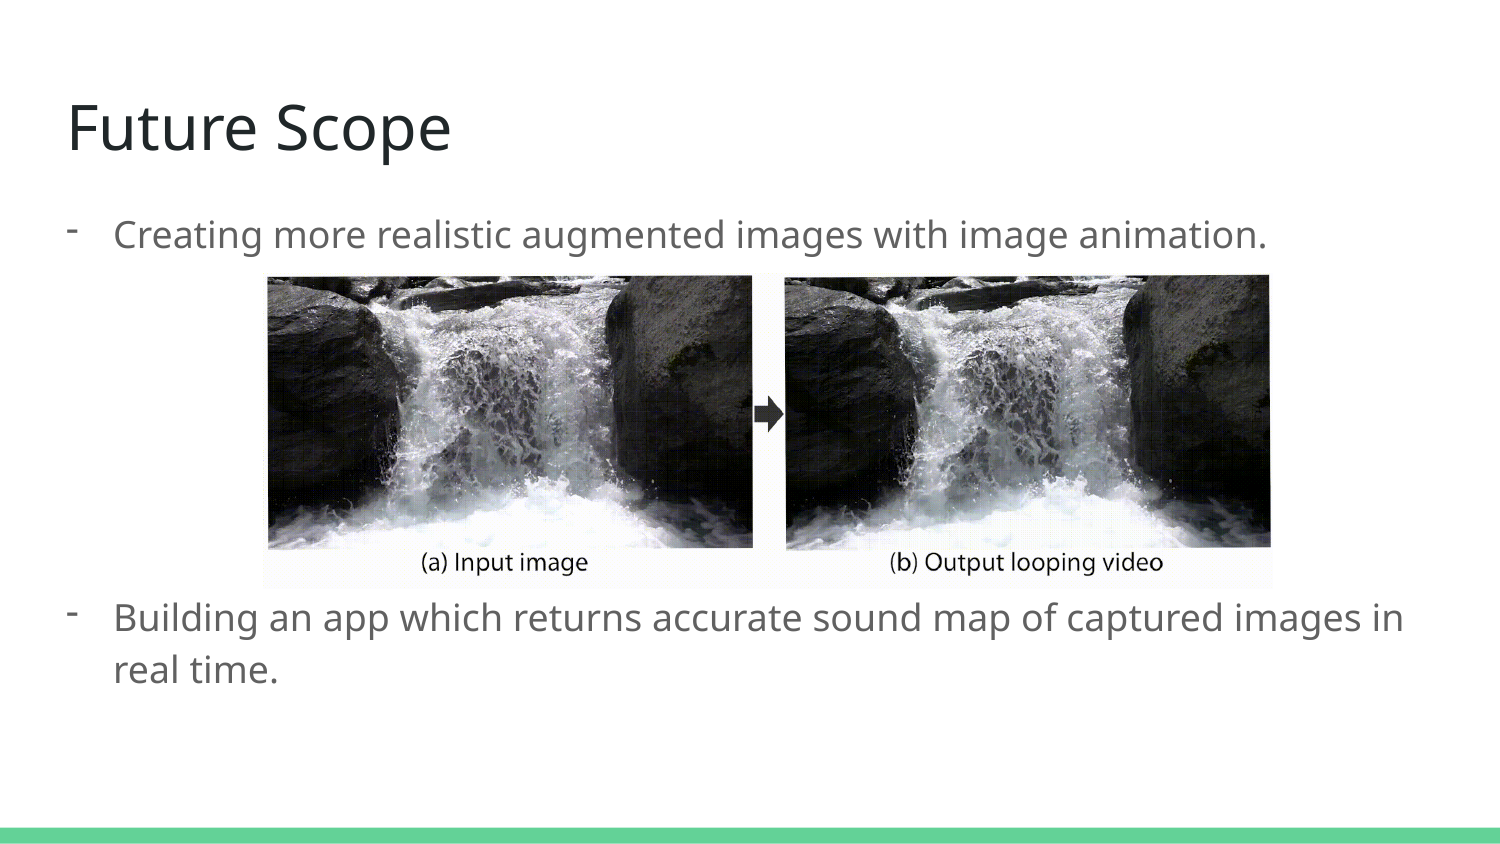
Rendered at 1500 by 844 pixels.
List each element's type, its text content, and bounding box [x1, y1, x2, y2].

picture [262, 273, 1273, 590]
list Creating more realistic augmented images with image animation. Building an app which returns accurate sound map of captured images in real time. [51, 189, 1449, 750]
title Future Scope [51, 72, 1449, 167]
